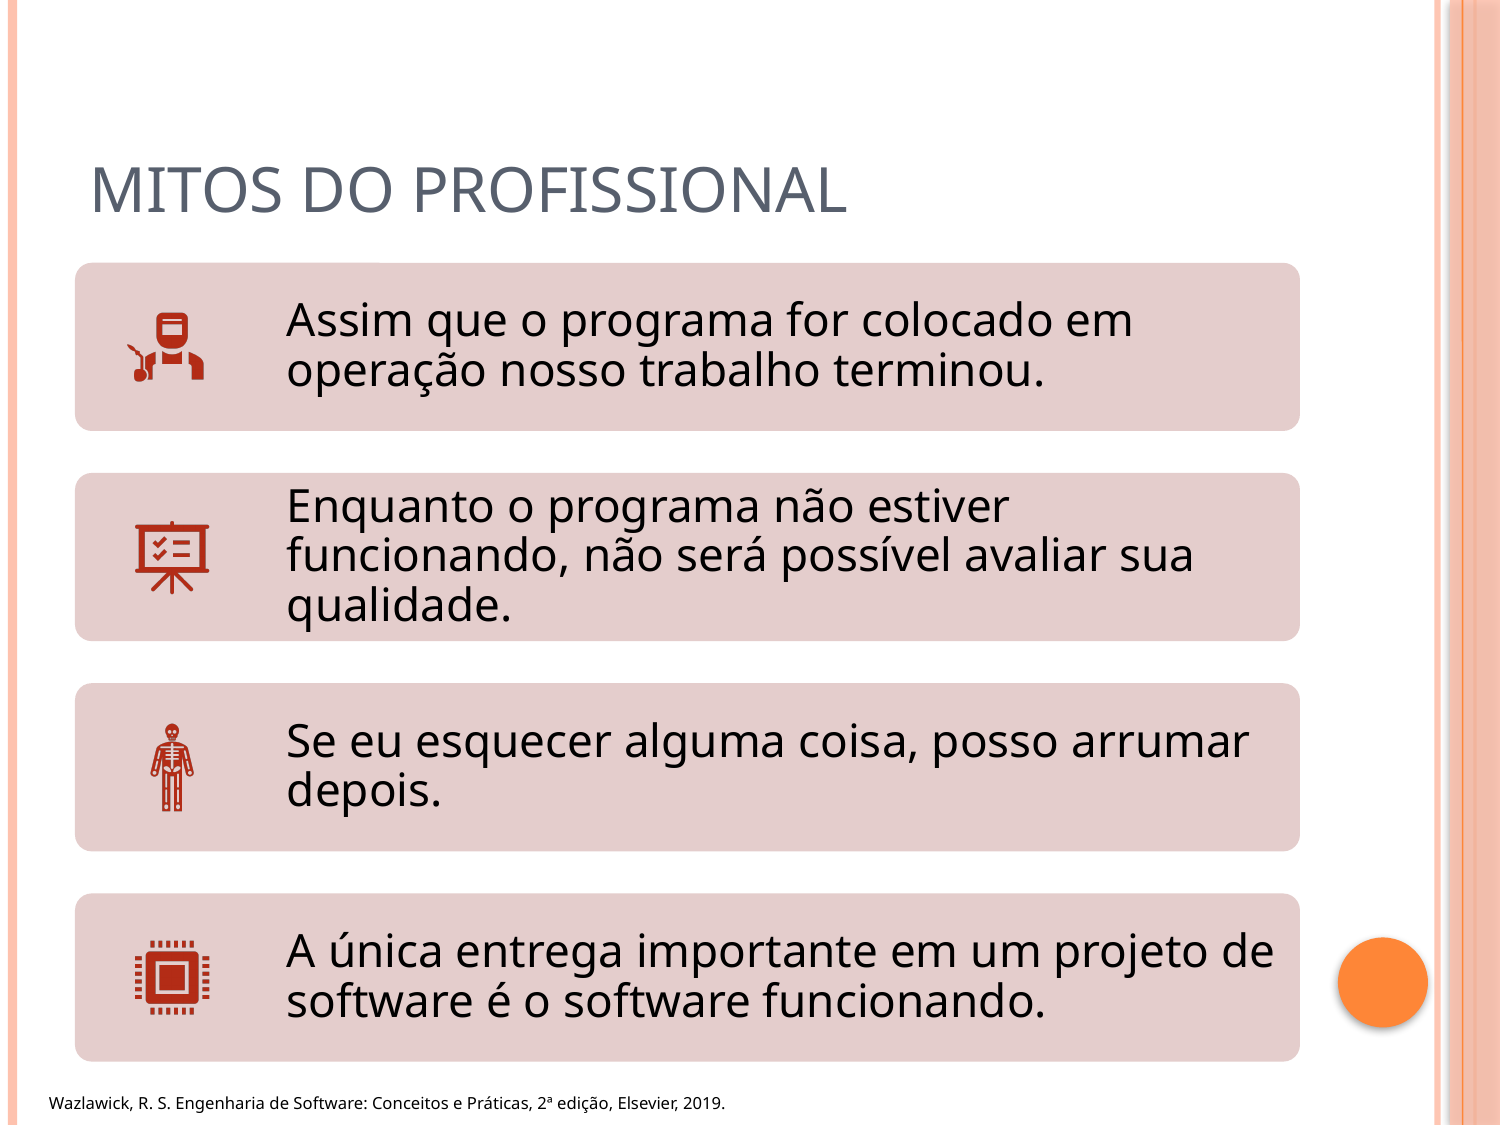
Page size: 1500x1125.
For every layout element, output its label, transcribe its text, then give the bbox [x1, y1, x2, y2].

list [74, 261, 1301, 1063]
title Mitos do Profissional [75, 45, 1300, 233]
